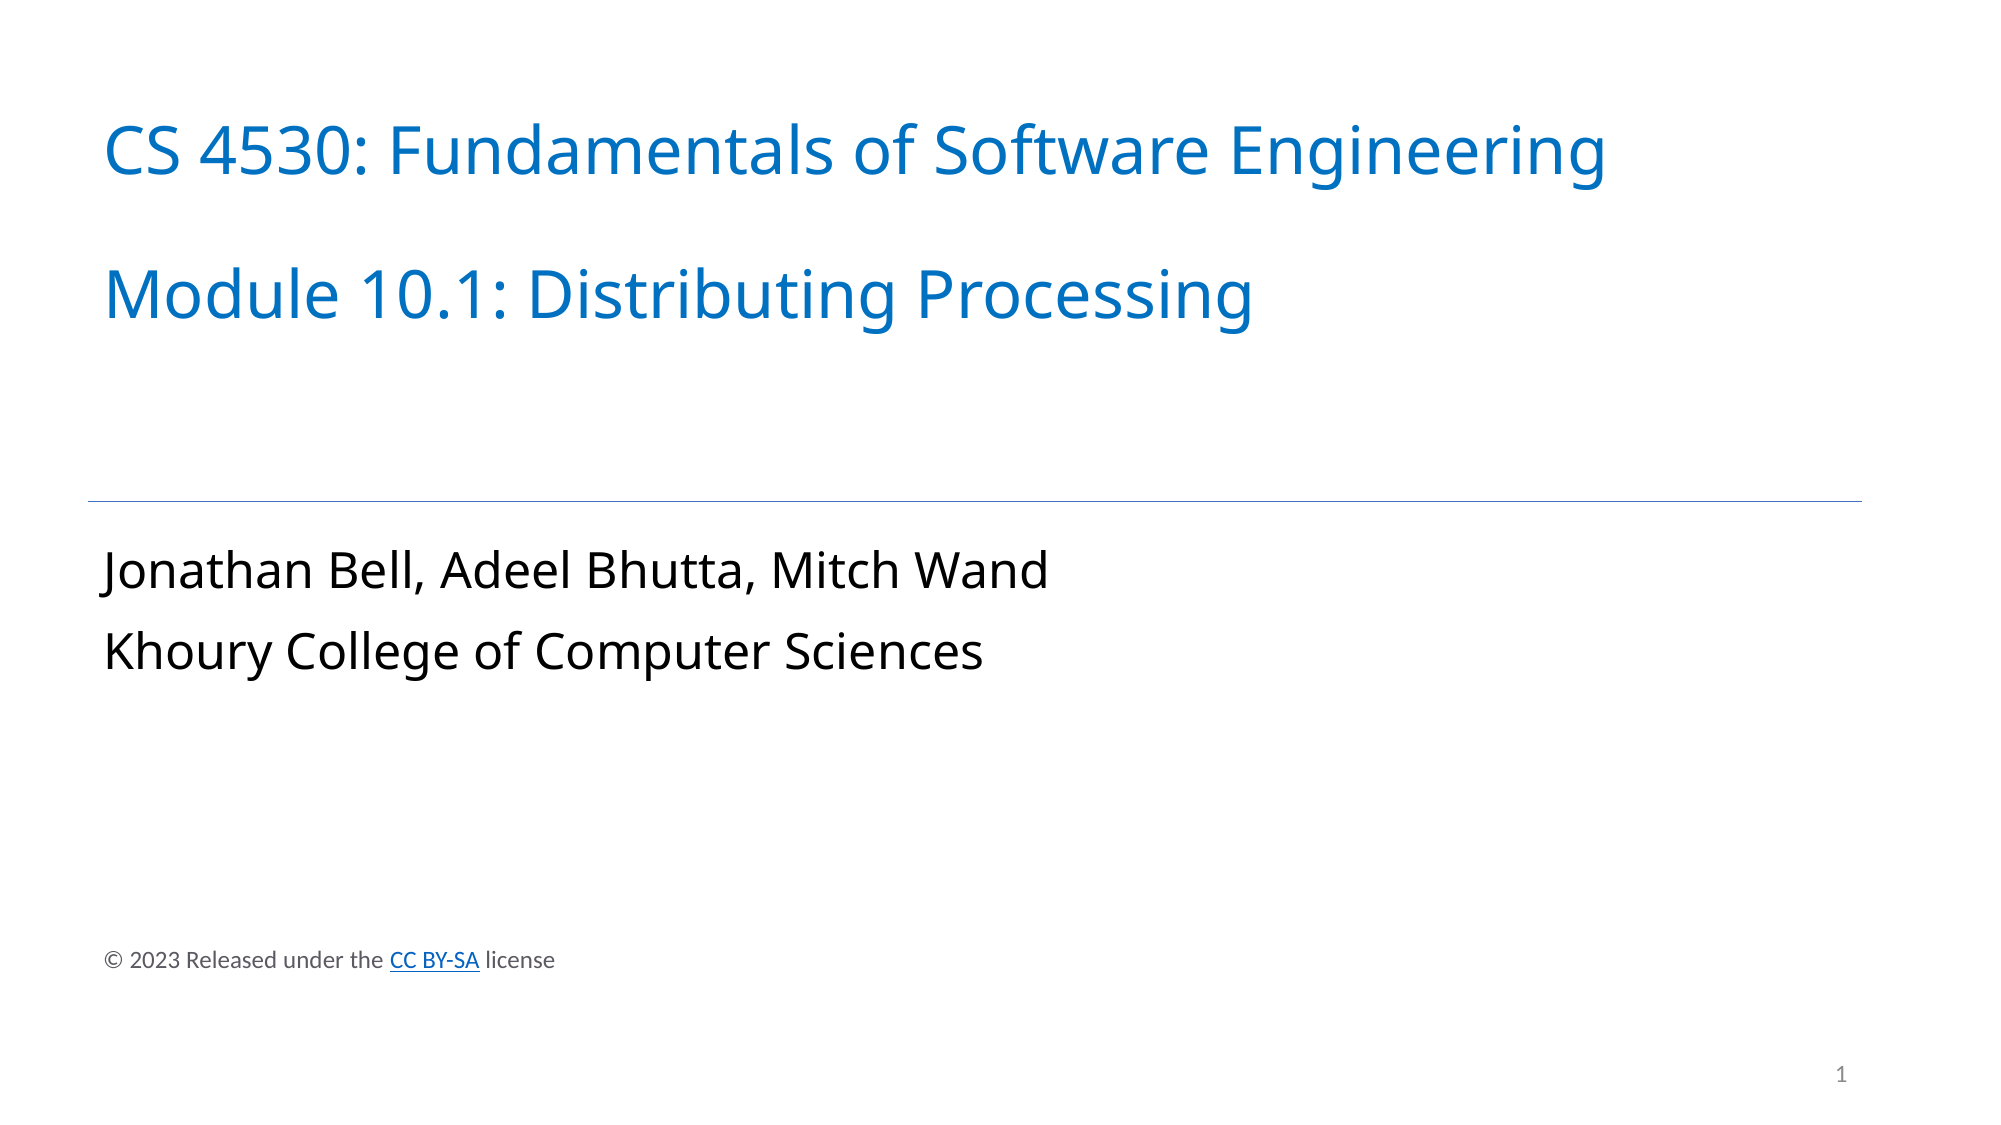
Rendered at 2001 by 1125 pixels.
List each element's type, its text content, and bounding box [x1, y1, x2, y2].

text_box © 2023 Released under the CC BY-SA license [88, 936, 1089, 982]
slide_number 1 [1412, 1042, 1863, 1103]
title CS 4530: Fundamentals of Software Engineering Module 10.1: Distributing Processing [88, 109, 1863, 501]
subtitle Jonathan Bell, Adeel Bhutta, Mitch Wand Khoury College of Computer Sciences [88, 531, 1750, 803]
